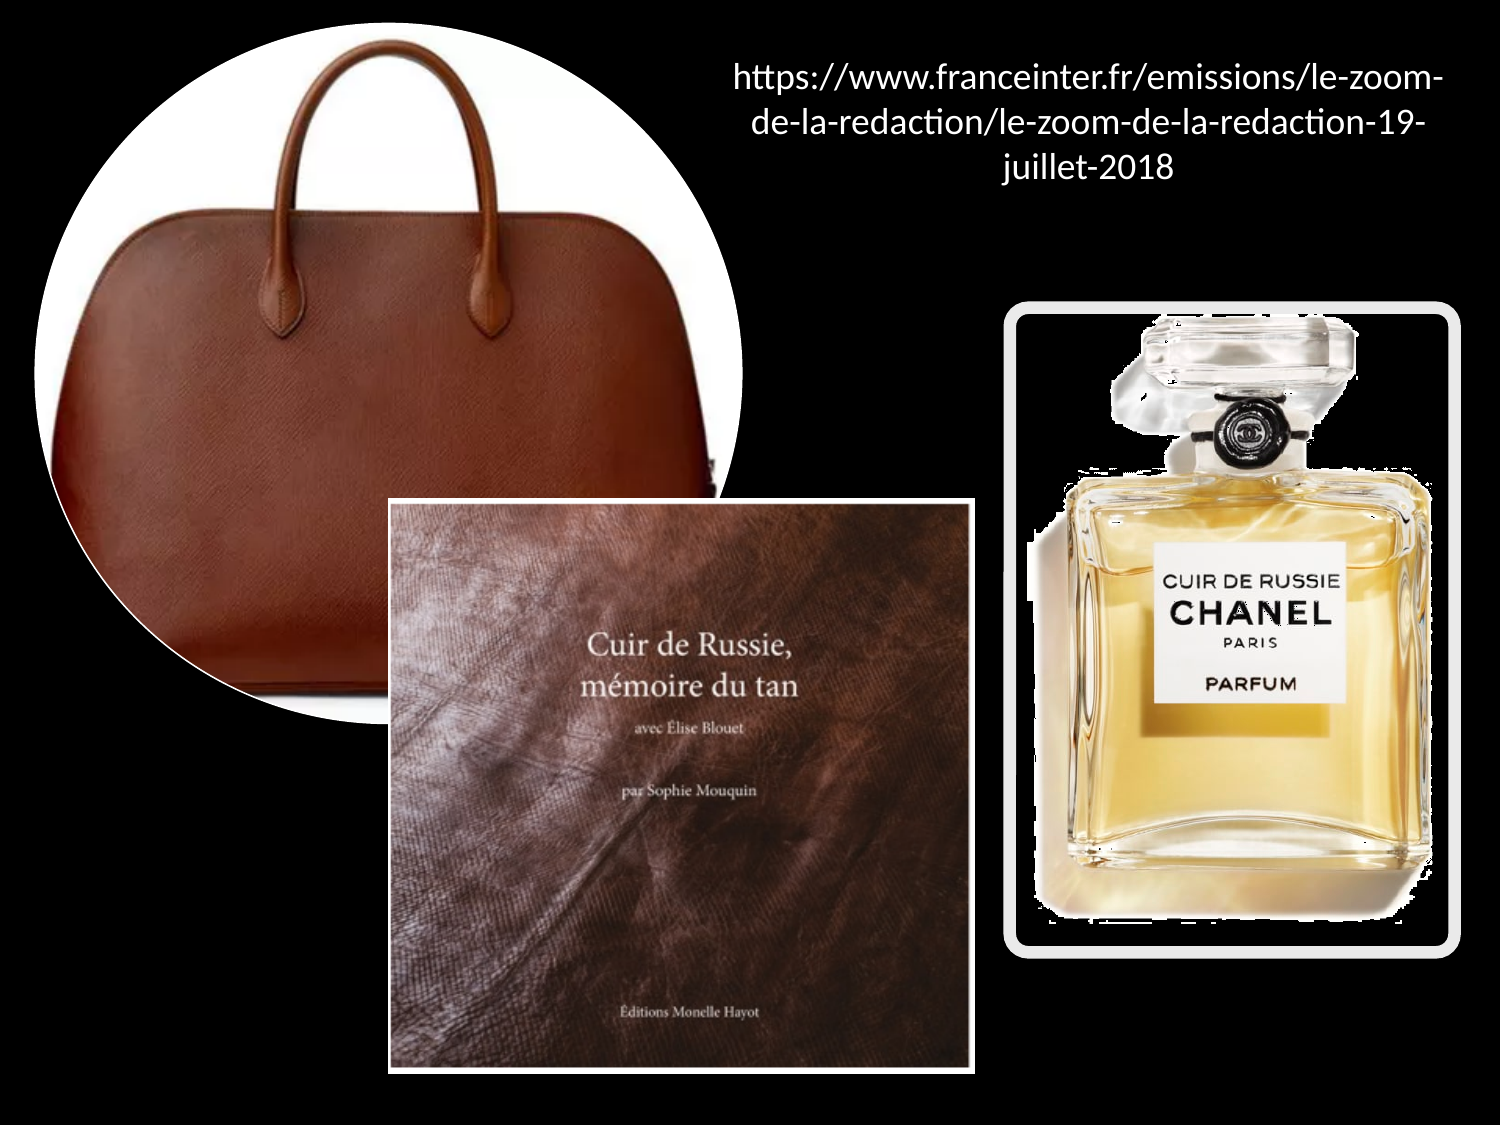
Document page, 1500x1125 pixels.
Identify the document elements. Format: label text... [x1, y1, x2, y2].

text_box https://www.franceinter.fr/emissions/le-zoom-de-la-redaction/le-zoom-de-la-redaction-19-juillet-2018 [748, 44, 1483, 195]
picture [34, 23, 975, 1074]
picture [1009, 307, 1455, 953]
